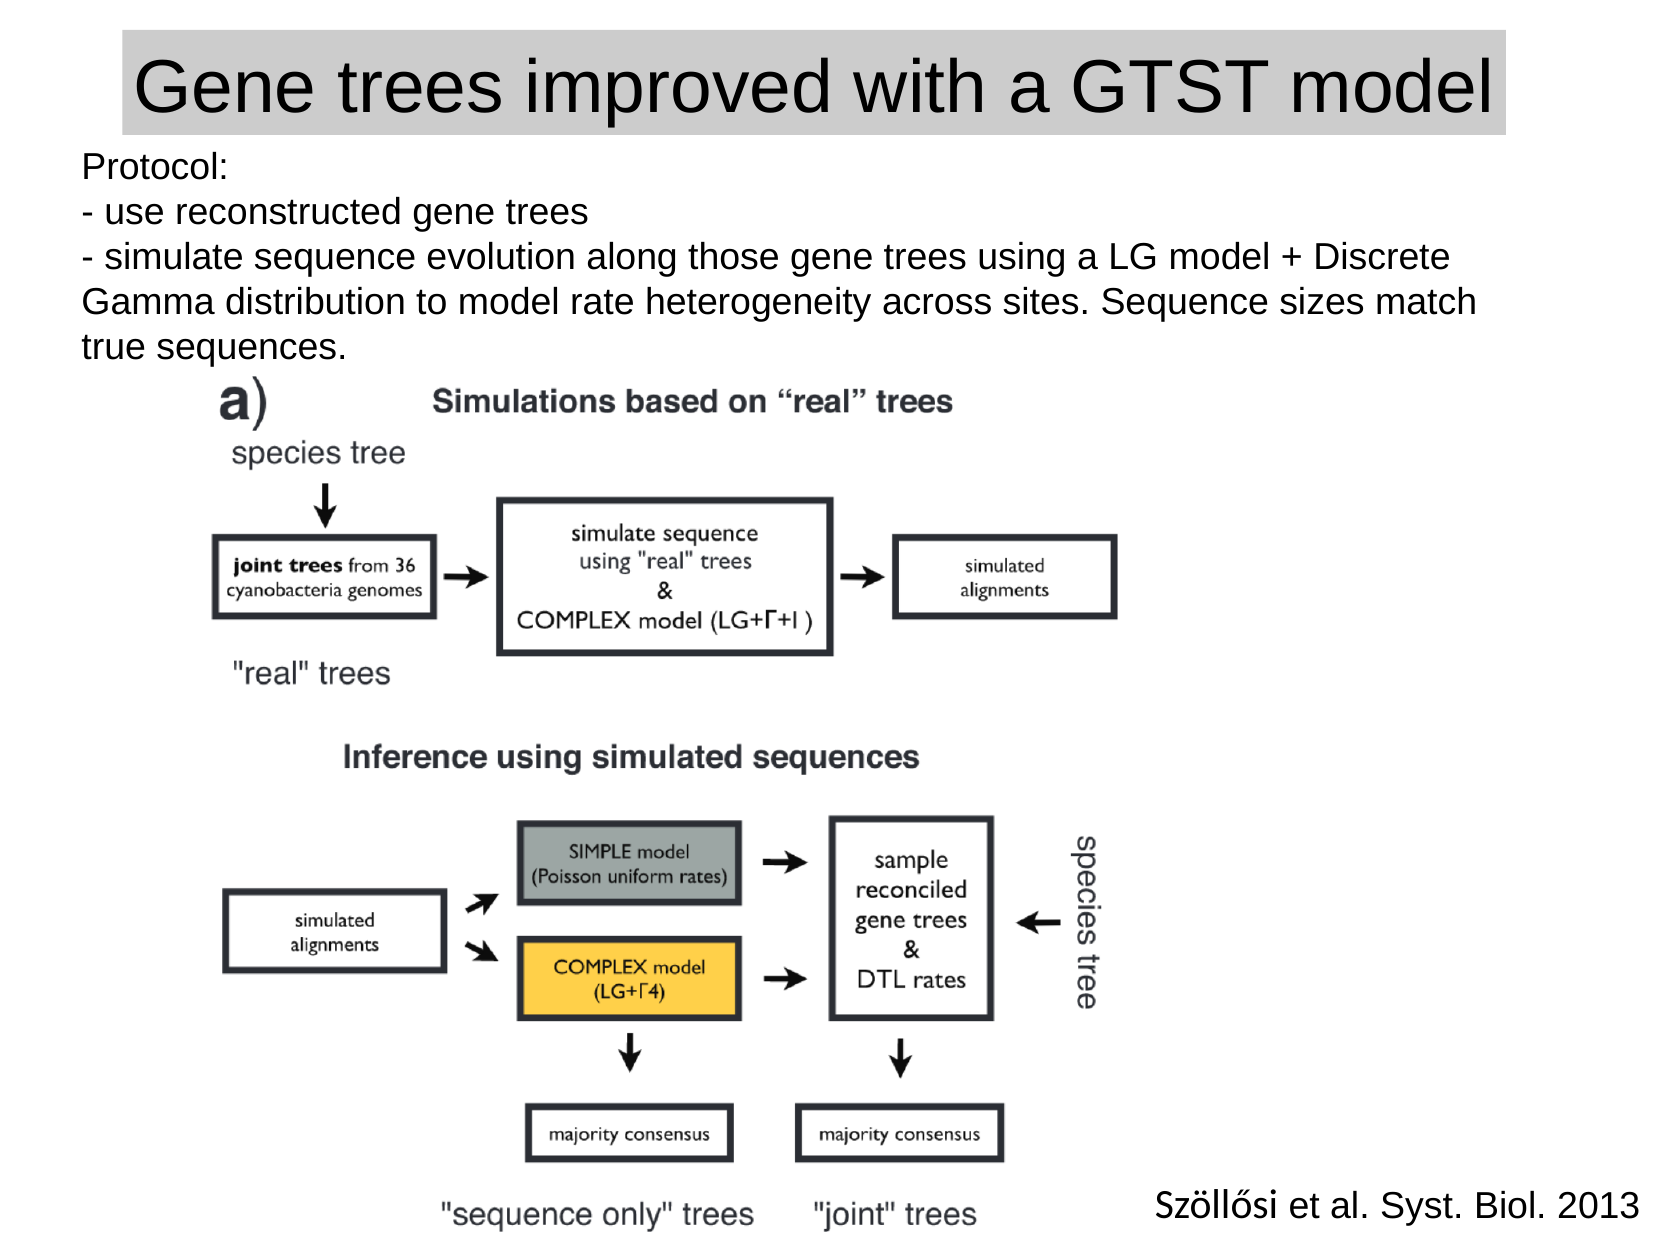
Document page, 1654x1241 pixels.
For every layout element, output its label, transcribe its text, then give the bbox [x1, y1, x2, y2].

text_box Gene trees improved with a GTST model [122, 29, 1506, 135]
text_box Szöllősi et al. Syst. Biol. 2013 [1139, 1169, 1654, 1241]
picture [180, 369, 1132, 1239]
text_box Protocol: - use reconstructed gene trees - simulate sequence evolution along those gene trees using a LG model + Discrete Gamma distribution to model rate heterogeneity across sites. Sequence sizes match true sequences. [66, 134, 1567, 359]
